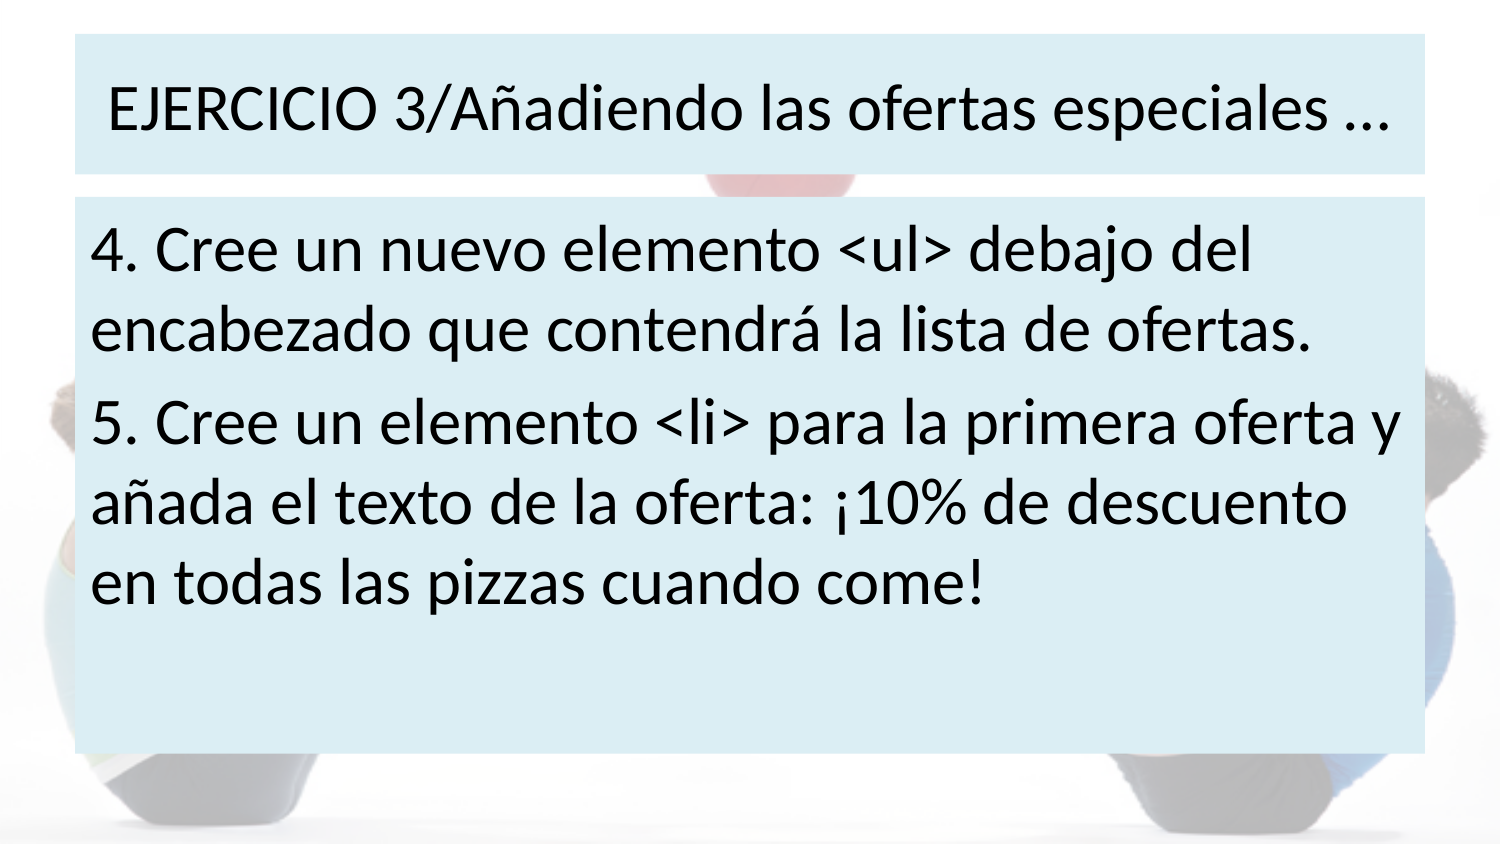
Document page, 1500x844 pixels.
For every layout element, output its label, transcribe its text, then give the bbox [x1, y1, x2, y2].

list 4. Cree un nuevo elemento <ul> debajo del encabezado que contendrá la lista de ofertas. 5. Cree un elemento <li> para la primera oferta y añada el texto de la oferta: ¡10% de descuento en todas las pizzas cuando come! [75, 196, 1425, 754]
title EJERCICIO 3/Añadiendo las ofertas especiales … [75, 33, 1425, 175]
